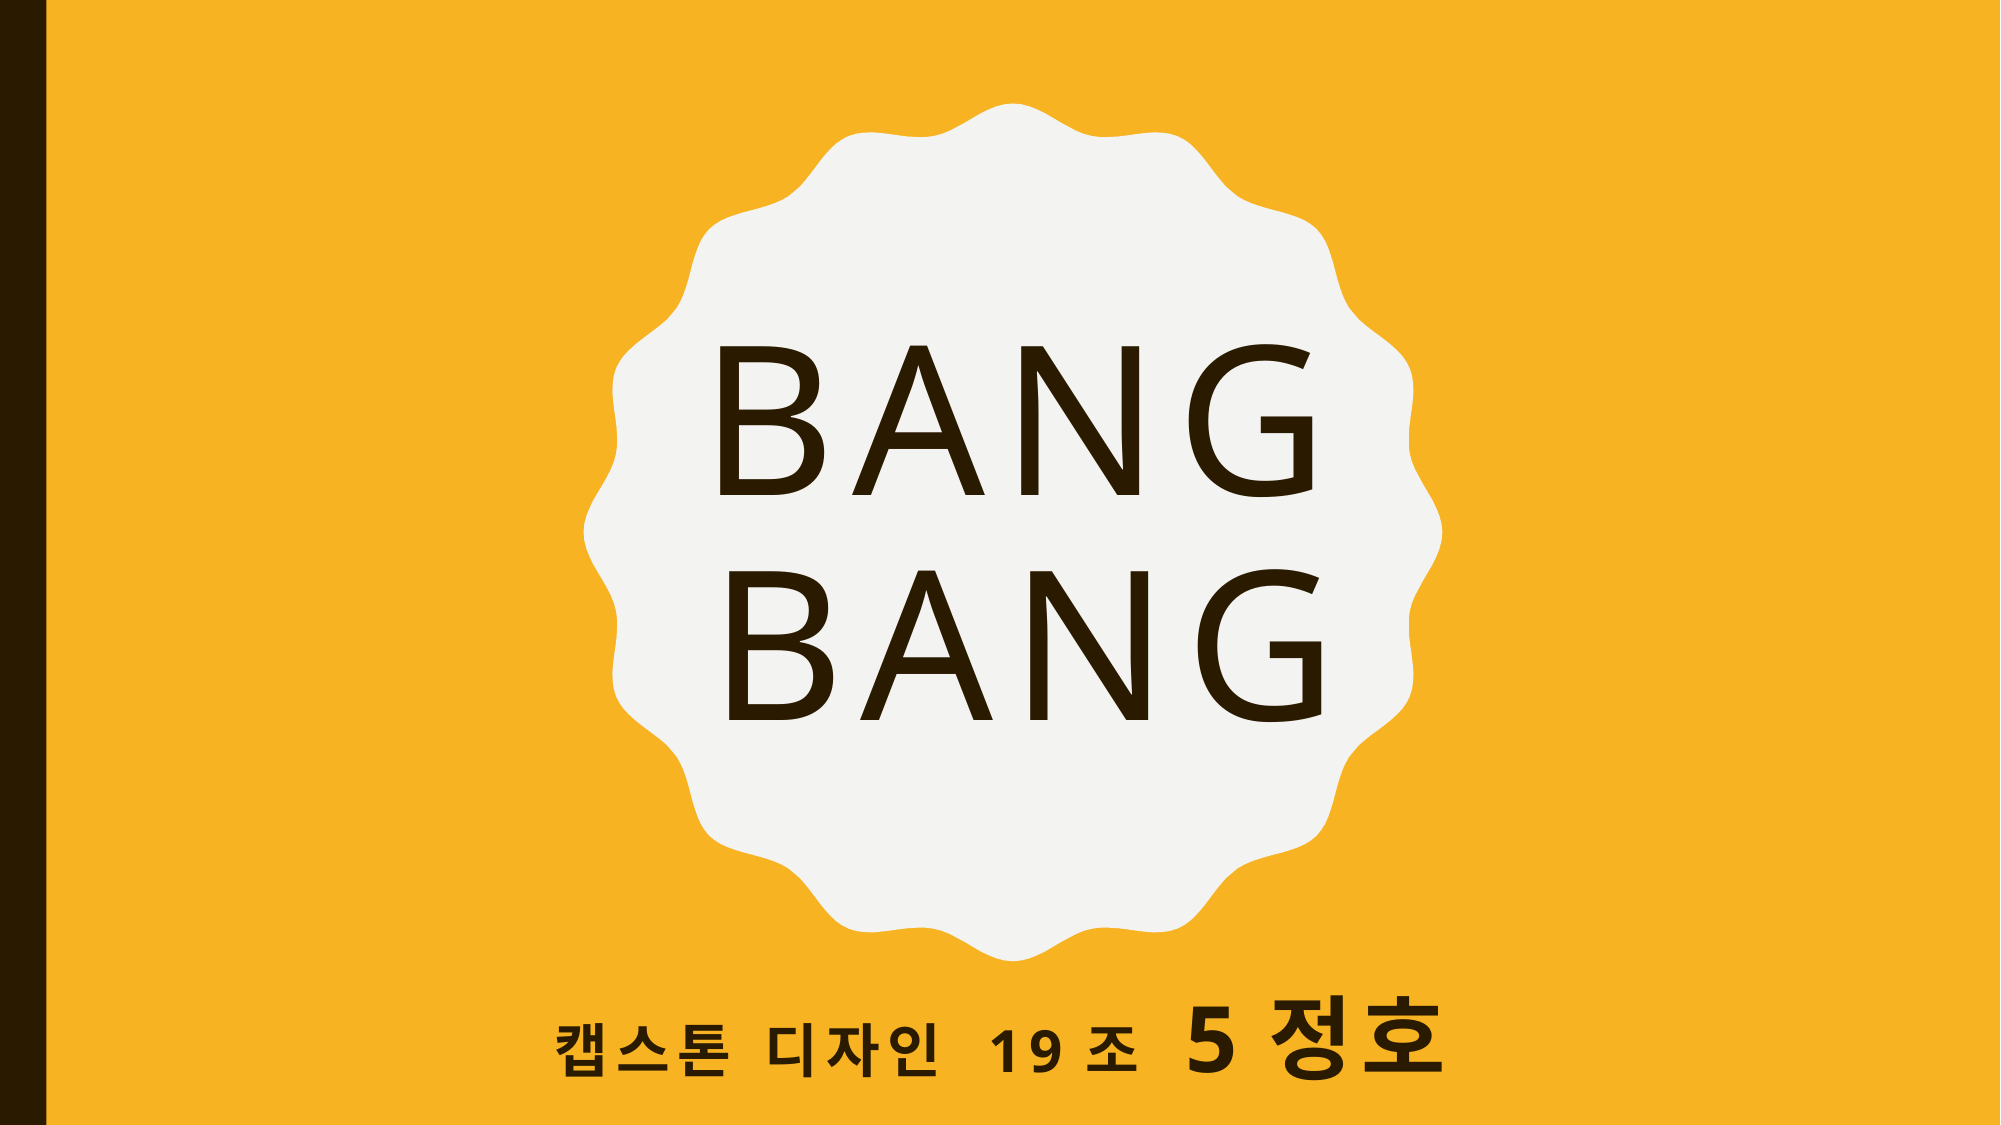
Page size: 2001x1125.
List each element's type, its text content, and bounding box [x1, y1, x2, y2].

subtitle 캡스톤 디자인 19조 5정호 [317, 973, 1684, 1103]
title Bang bang [176, 180, 1870, 902]
